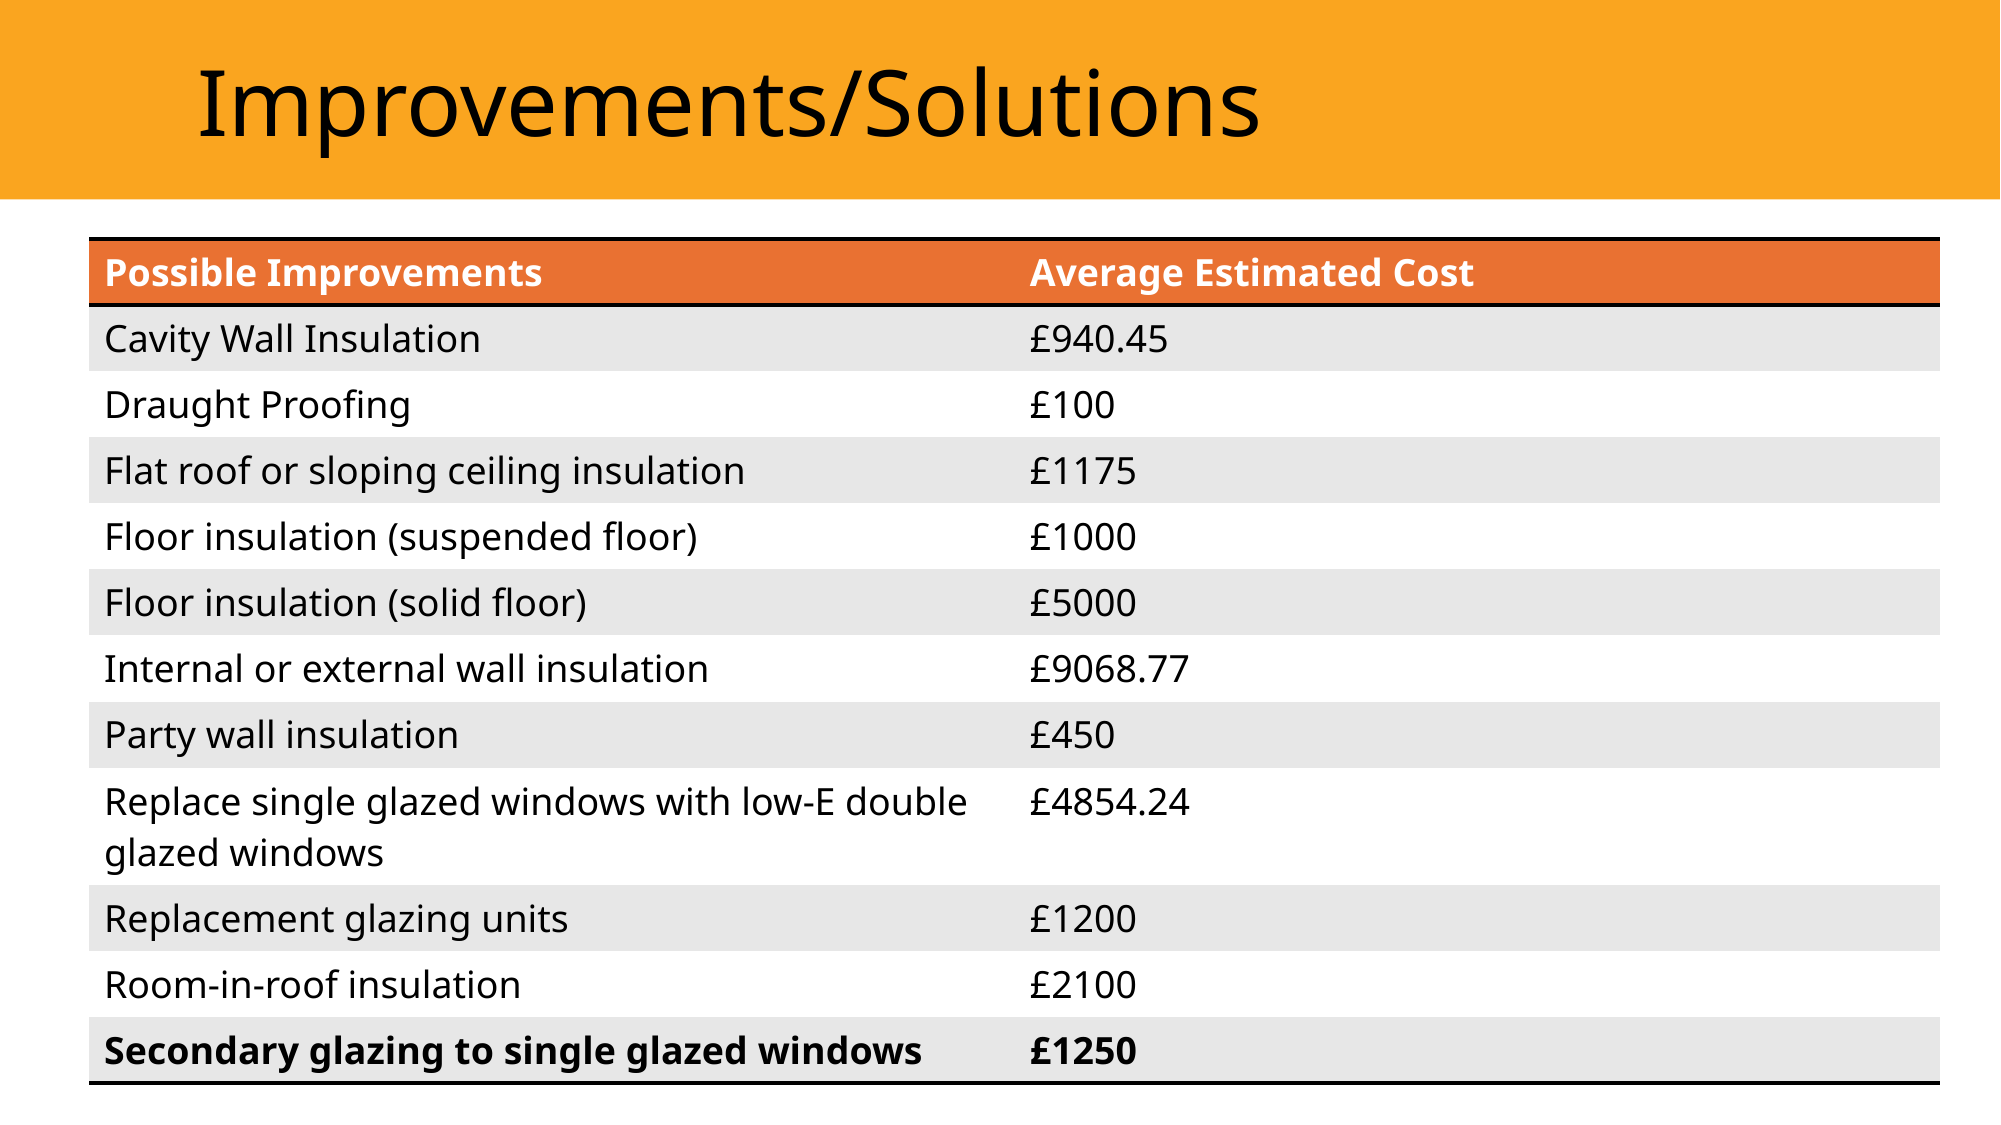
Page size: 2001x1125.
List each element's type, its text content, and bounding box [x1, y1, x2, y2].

table_cell £5000 [1015, 569, 1940, 635]
table_cell Cavity Wall Insulation [89, 307, 1015, 371]
table_cell £9068.77 [1015, 635, 1940, 702]
table_cell Replace single glazed windows with low-E double glazed windows [89, 768, 1015, 885]
table_cell Floor insulation (suspended floor) [89, 503, 1015, 569]
table_cell £2100 [1015, 951, 1940, 1017]
table_header Possible Improvements [89, 241, 1015, 303]
table_cell £1250 [1015, 1017, 1940, 1081]
table_cell Floor insulation (solid floor) [89, 569, 1015, 635]
table_cell £4854.24 [1015, 768, 1940, 885]
table_cell £940.45 [1015, 307, 1940, 371]
table_cell Internal or external wall insulation [89, 635, 1015, 702]
table_cell Replacement glazing units [89, 885, 1015, 951]
table_cell Room-in-roof insulation [89, 951, 1015, 1017]
table_cell £450 [1015, 702, 1940, 768]
table_cell £100 [1015, 371, 1940, 437]
text_box Improvements/Solutions [0, 0, 2000, 201]
table_cell Party wall insulation [89, 702, 1015, 768]
table_cell Secondary glazing to single glazed windows [89, 1017, 1015, 1081]
table_cell Flat roof or sloping ceiling insulation [89, 437, 1015, 503]
table_cell £1200 [1015, 885, 1940, 951]
table_cell Draught Proofing [89, 371, 1015, 437]
table_cell £1175 [1015, 437, 1940, 503]
table_cell £1000 [1015, 503, 1940, 569]
table_header Average Estimated Cost [1015, 241, 1940, 303]
